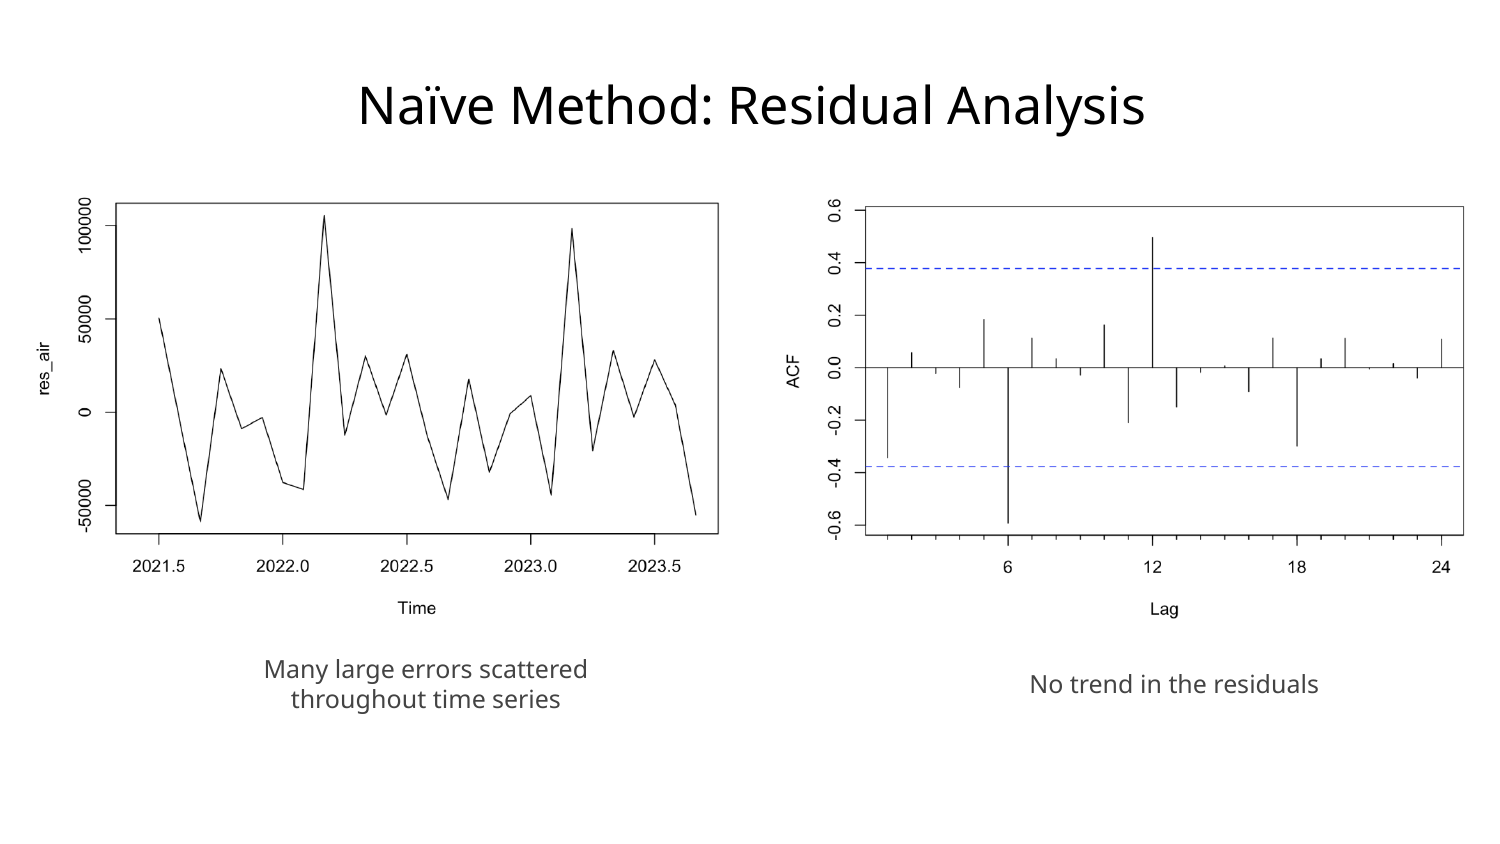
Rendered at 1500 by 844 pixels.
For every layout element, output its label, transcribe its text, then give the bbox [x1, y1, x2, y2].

picture [773, 182, 1500, 635]
text_box Many large errors scattered throughout time series [221, 642, 631, 742]
picture [23, 182, 752, 635]
title Naïve Method: Residual Analysis [79, 68, 1426, 148]
text_box No trend in the residuals [969, 642, 1380, 742]
